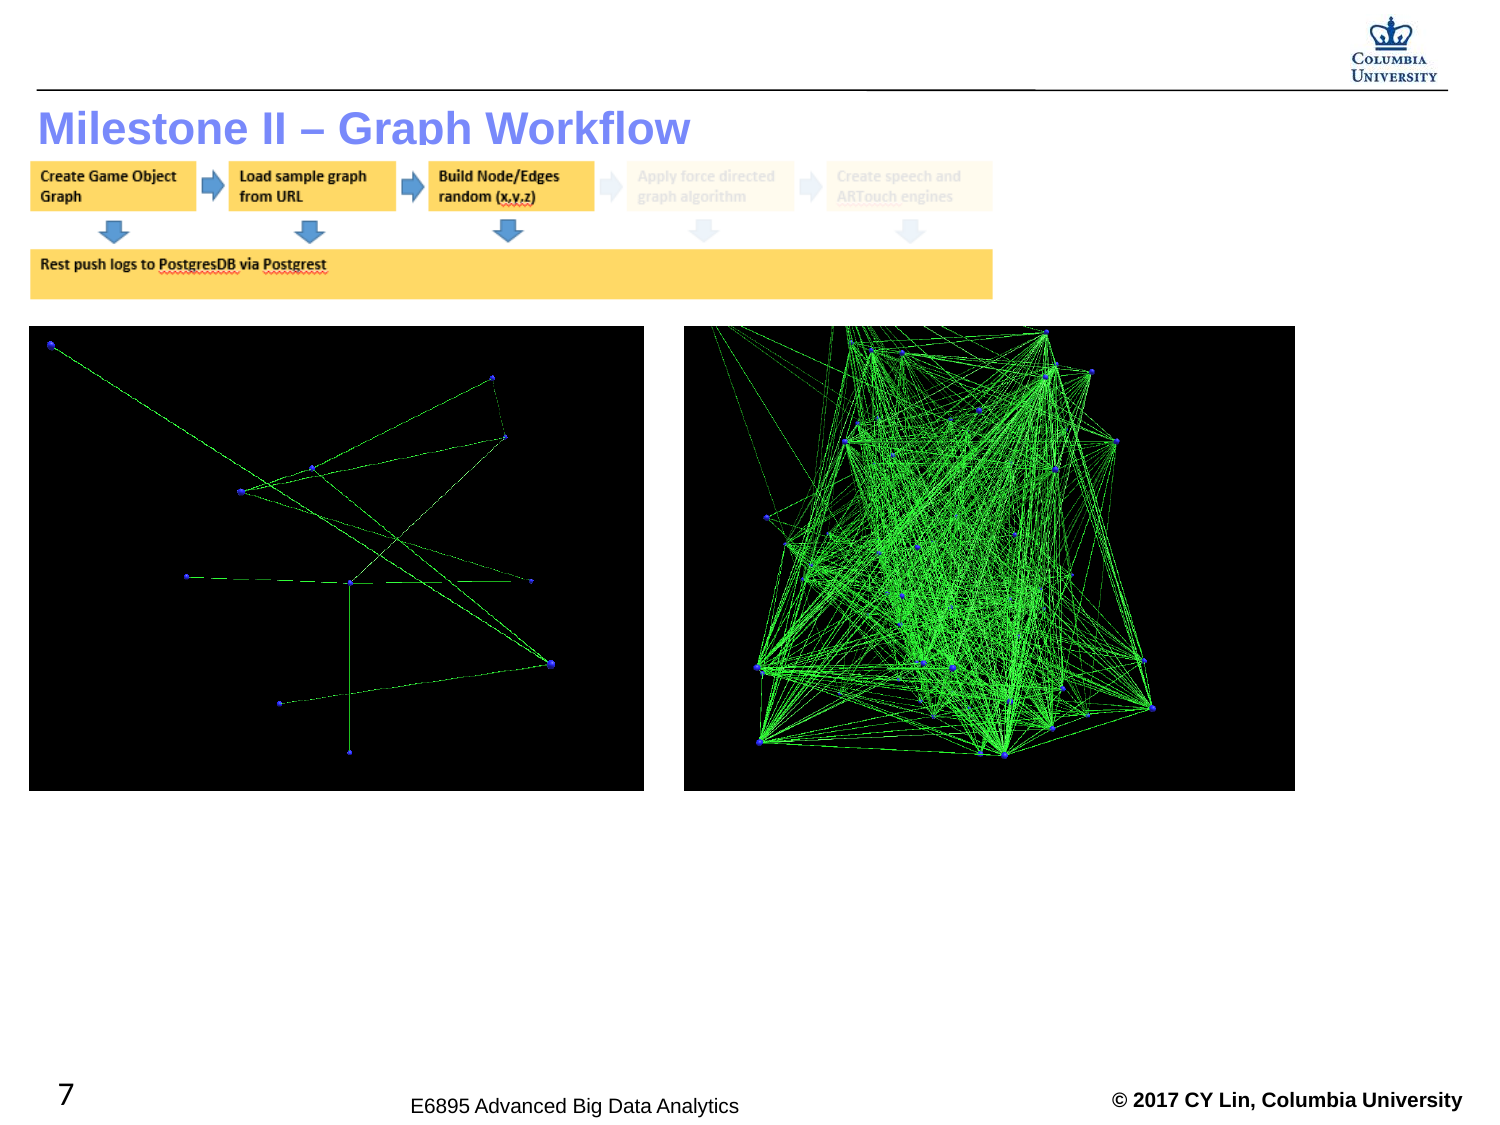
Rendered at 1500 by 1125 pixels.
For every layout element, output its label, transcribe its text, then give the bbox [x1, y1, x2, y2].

picture [29, 326, 645, 791]
picture [684, 326, 1296, 791]
title Milestone II – Graph Workflow [29, 96, 1435, 207]
picture [1350, 14, 1438, 85]
picture [21, 144, 1007, 315]
slide_number 7 [49, 1063, 261, 1120]
